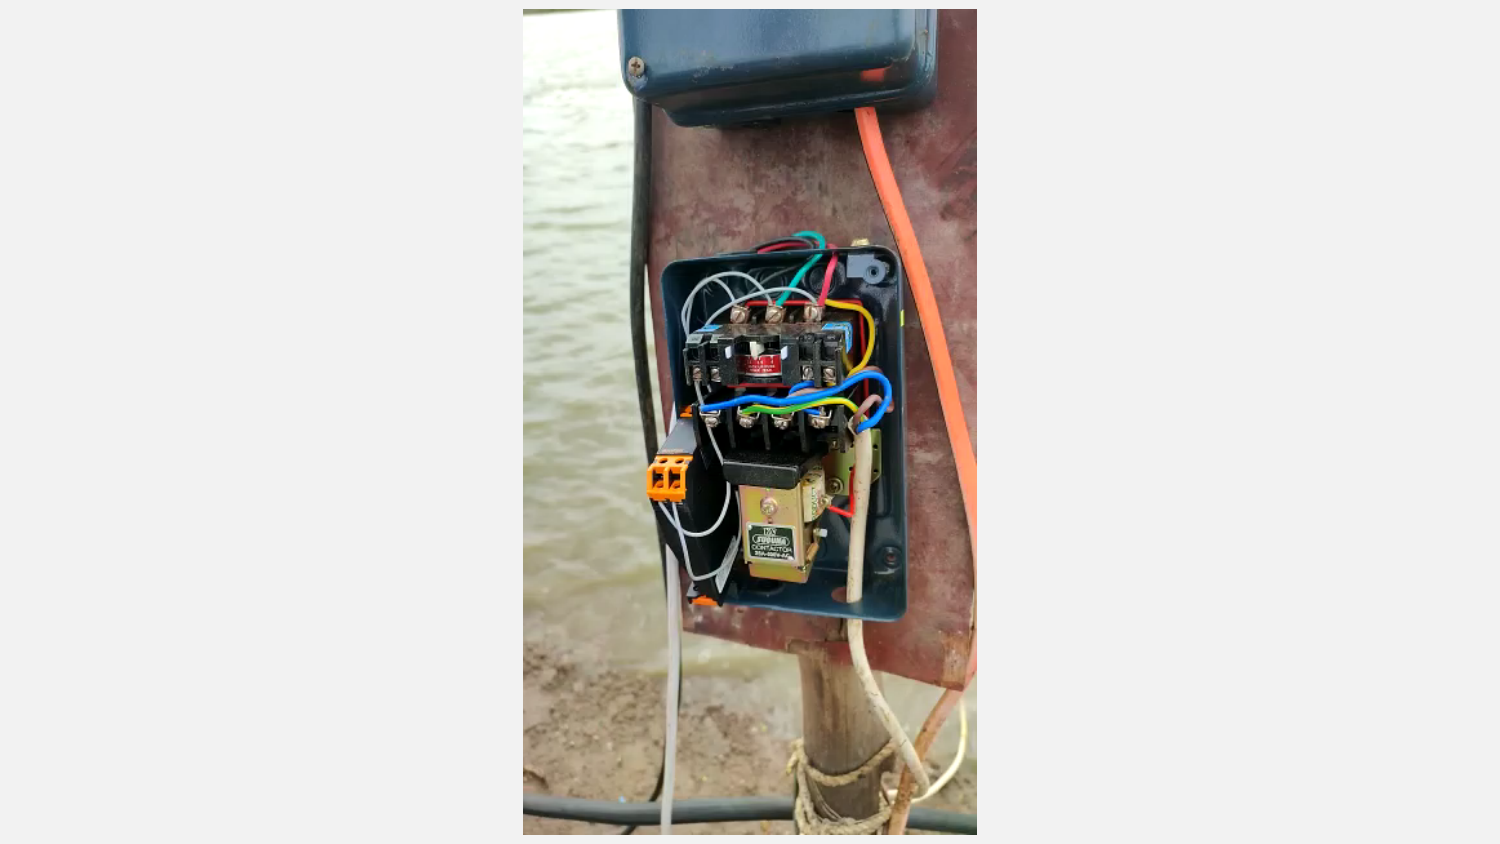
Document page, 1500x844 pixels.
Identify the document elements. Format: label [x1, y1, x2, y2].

text_box [522, 8, 978, 836]
